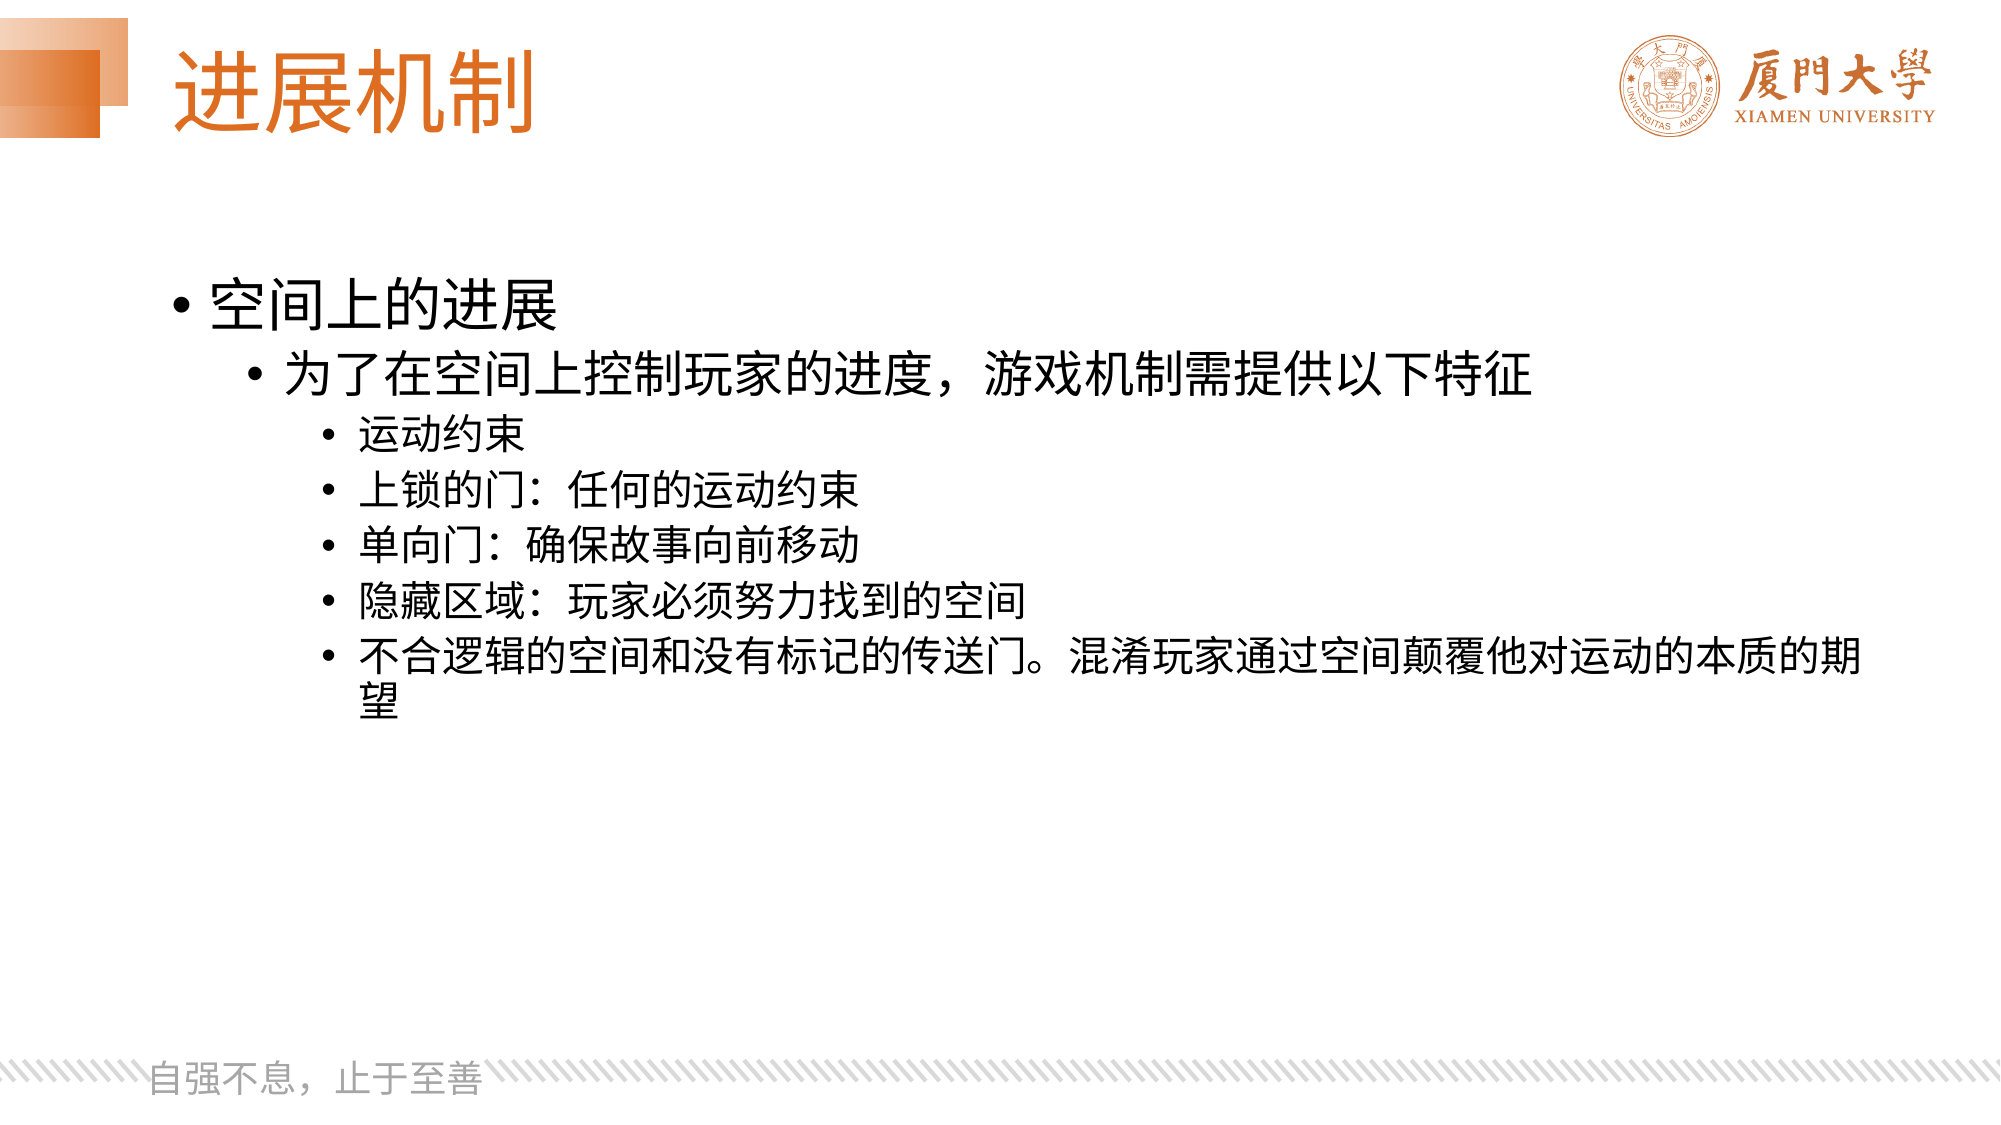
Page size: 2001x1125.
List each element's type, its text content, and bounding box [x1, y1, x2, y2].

list 空间上的进展 为了在空间上控制玩家的进度，游戏机制需提供以下特征 运动约束 上锁的门：任何的运动约束 单向门：确保故事向前移动 隐藏区域：玩家必须努力找到的空间 不合逻辑的空间和没有标记的传送门。混淆玩家通过空间颠覆他对运动的本质的期望 [156, 268, 1882, 996]
title 进展机制 [156, 16, 1882, 177]
